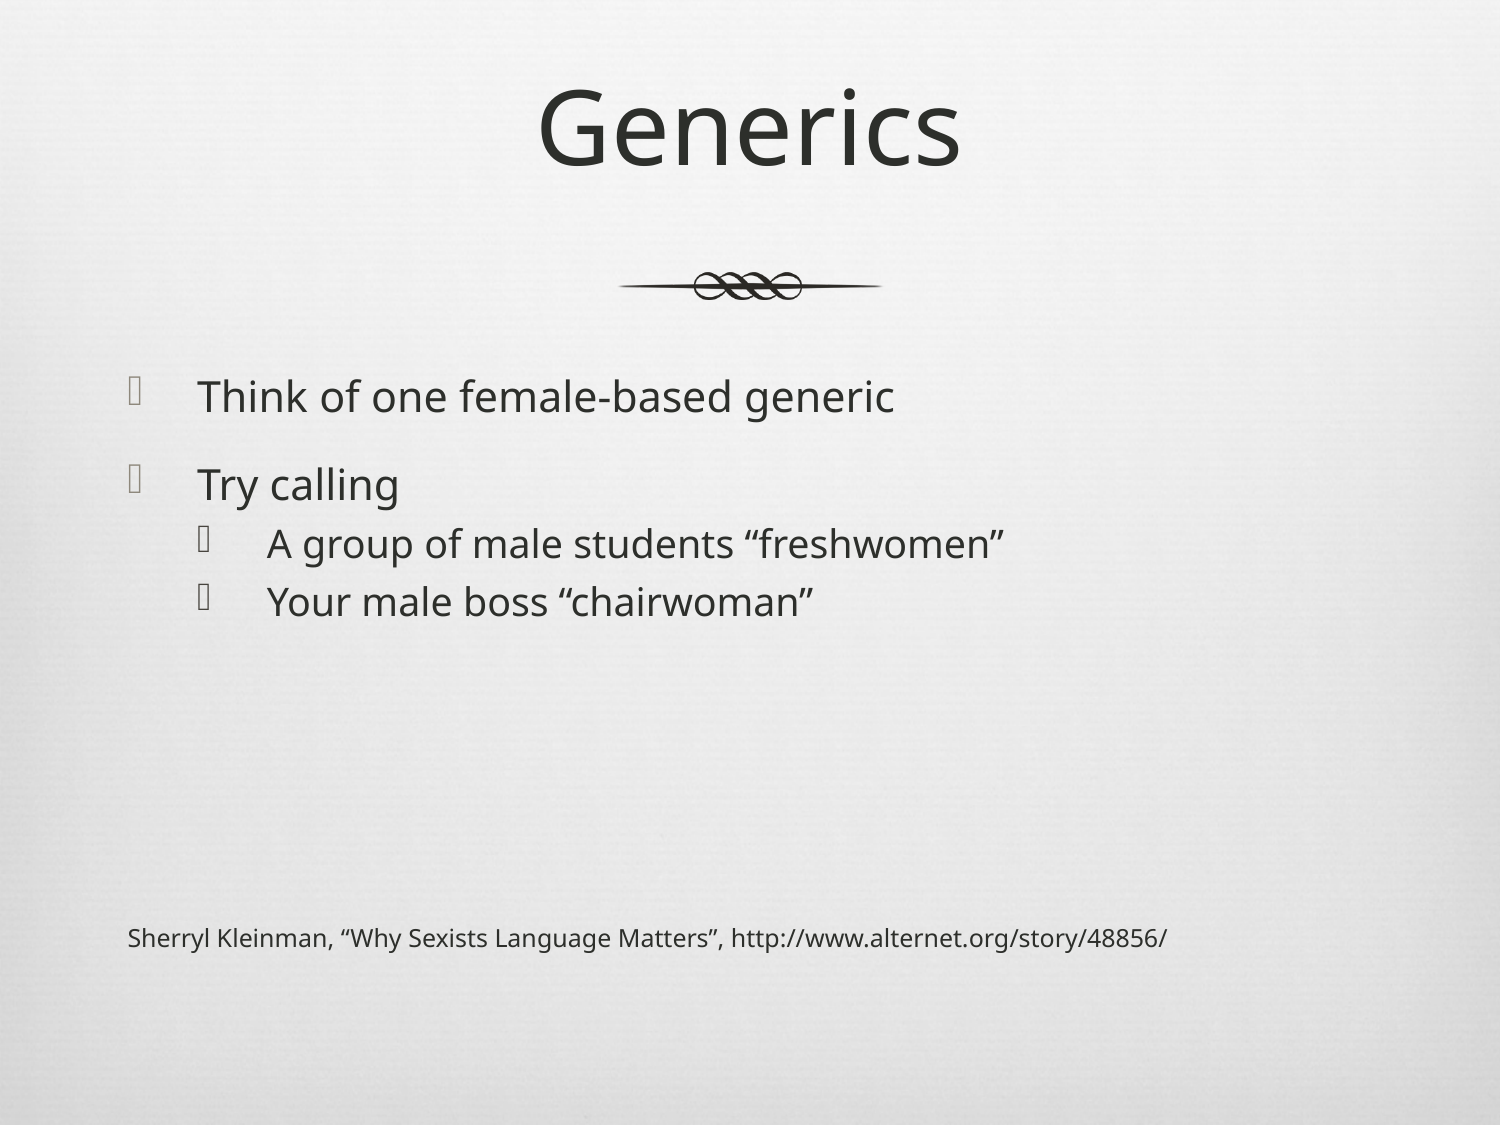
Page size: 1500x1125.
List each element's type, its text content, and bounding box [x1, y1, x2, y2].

title Generics [112, 11, 1388, 236]
list Think of one female-based generic Try calling A group of male students “freshwomen” Your male boss “chairwoman” Sherryl Kleinman, “Why Sexists Language Matters”, http://www.alternet.org/story/48856/ [112, 362, 1388, 963]
picture [615, 272, 885, 300]
